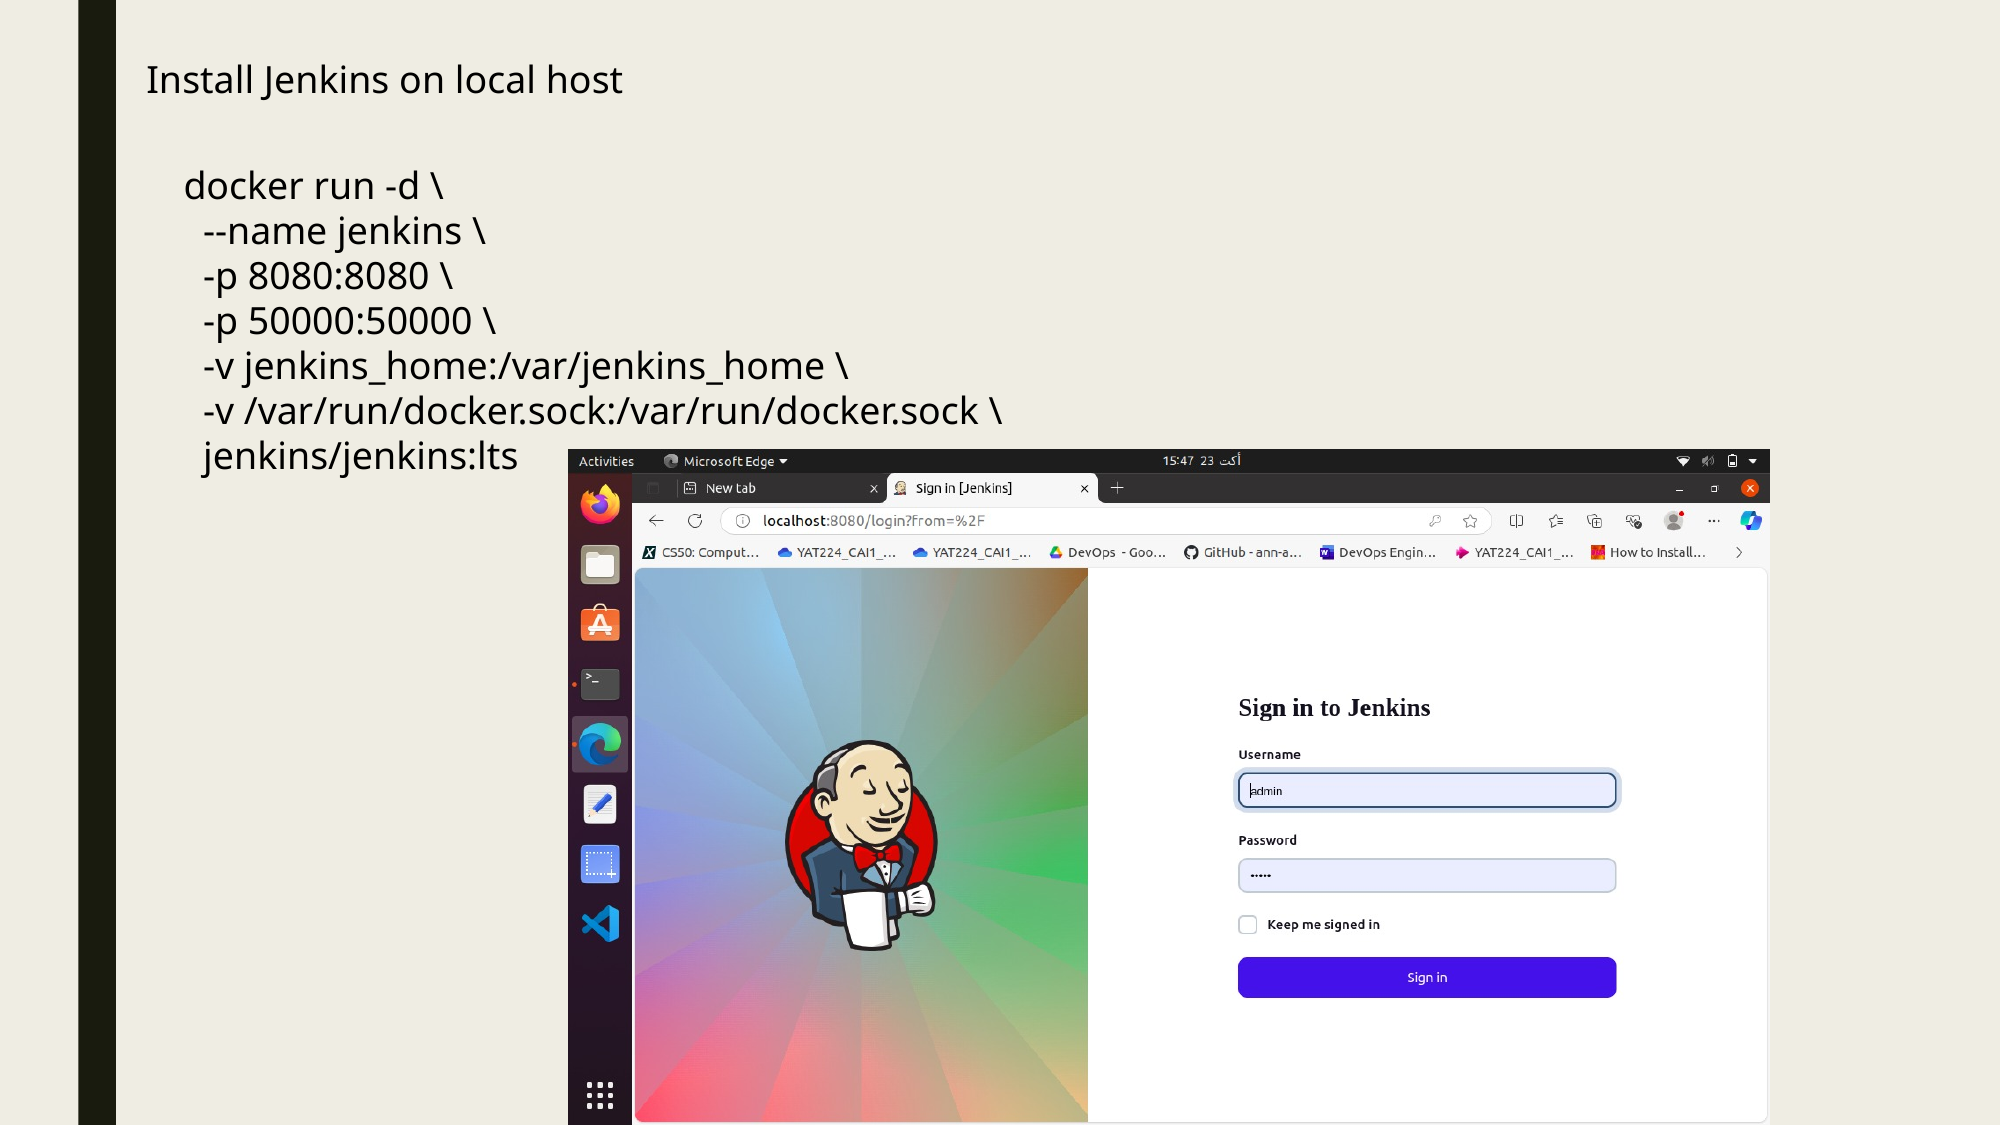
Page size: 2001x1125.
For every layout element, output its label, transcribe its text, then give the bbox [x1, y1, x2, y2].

text_box Install Jenkins on local host [131, 48, 644, 154]
text_box docker run -d \ --name jenkins \ -p 8080:8080 \ -p 50000:50000 \ -v jenkins_home:/var/jenkins_home \ -v /var/run/docker.sock:/var/run/docker.sock \ jenkins/jenkins:lts [168, 154, 1170, 485]
picture [568, 449, 1770, 1125]
